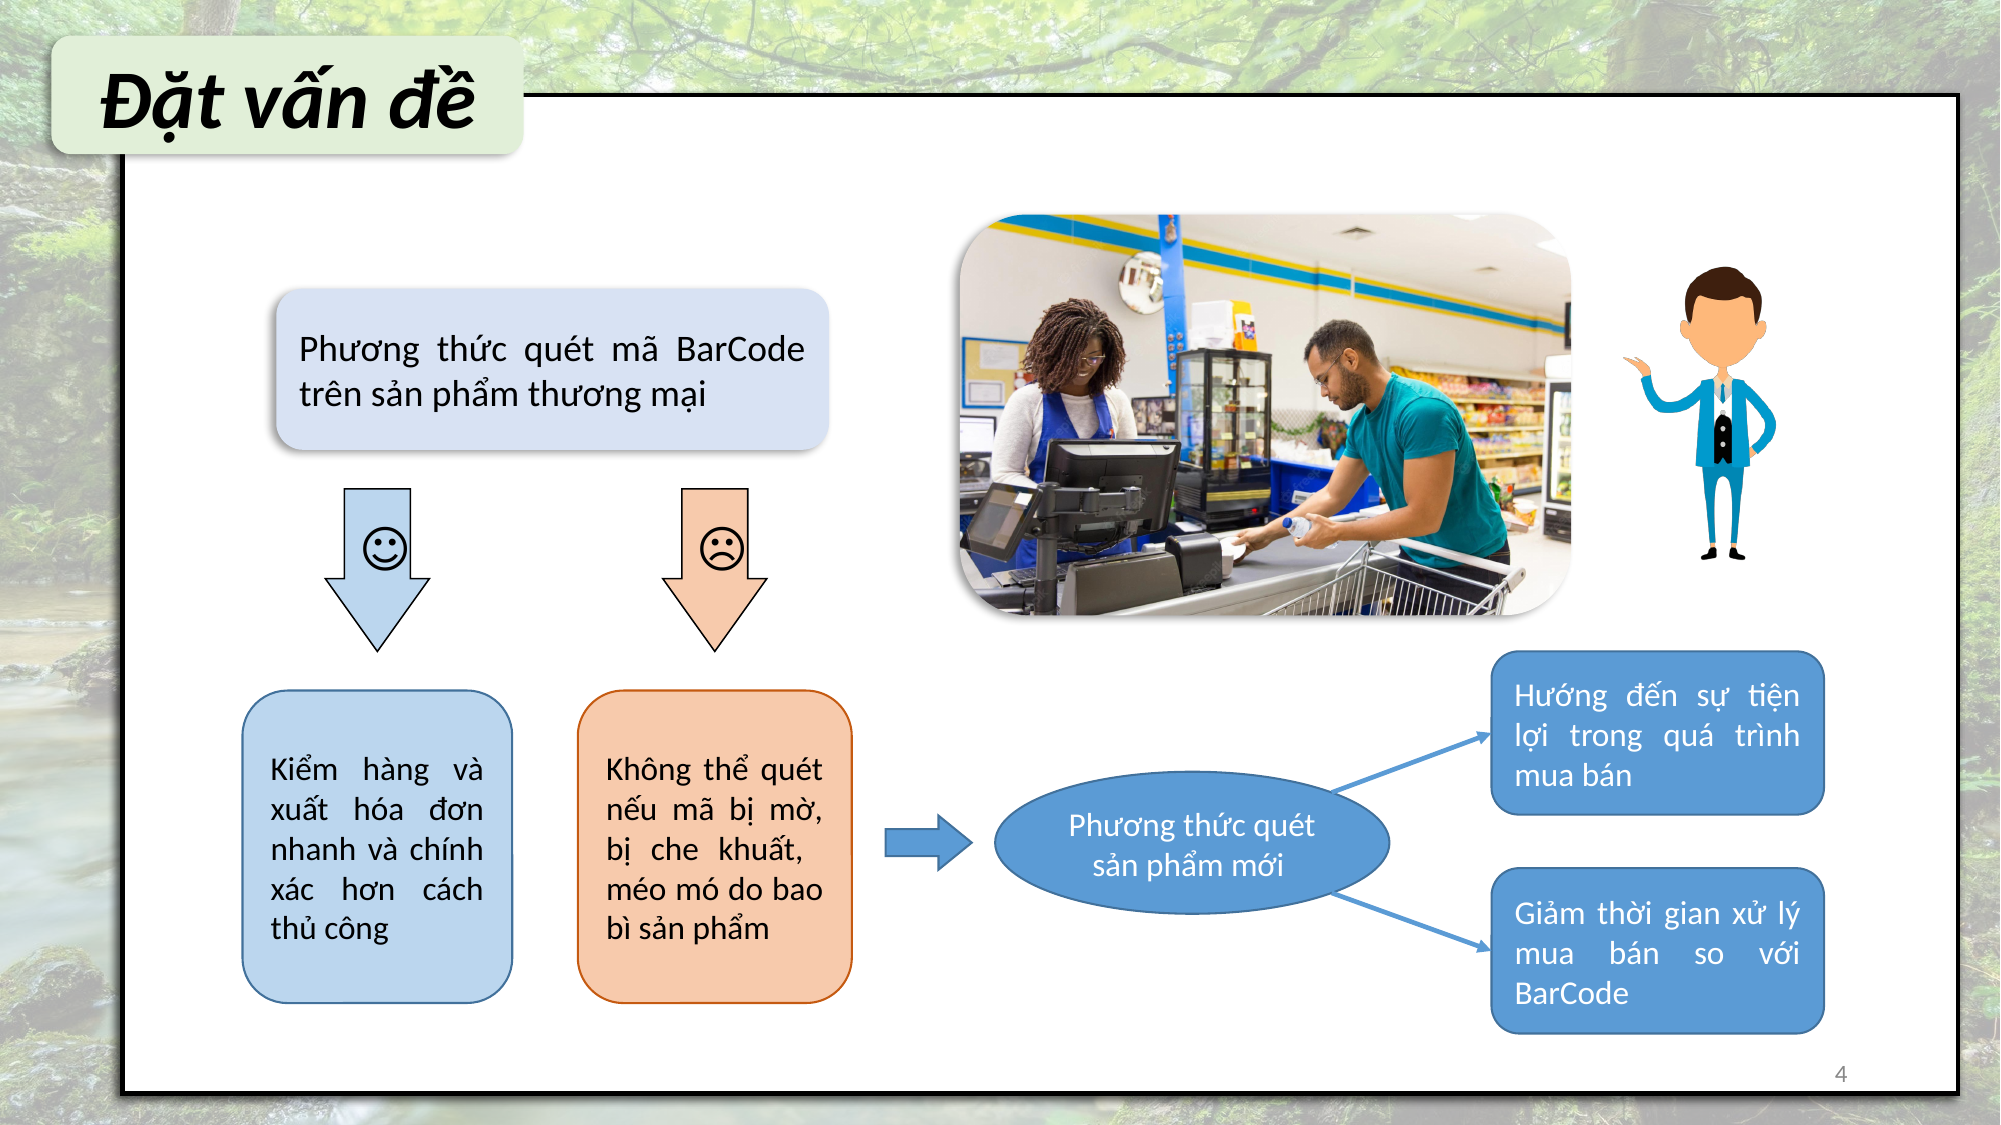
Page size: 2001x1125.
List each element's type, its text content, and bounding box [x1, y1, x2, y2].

text_box [122, 95, 1958, 1094]
text_box ☺ [325, 488, 430, 652]
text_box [1331, 732, 1492, 793]
slide_number ‹#› [1412, 1042, 1863, 1103]
text_box Giảm thời gian xử lý mua bán so với BarCode [1491, 868, 1825, 1034]
text_box Phương thức quét mã BarCode trên sản phẩm thương mại [276, 288, 830, 450]
text_box Kiểm hàng và xuất hóa đơn nhanh và chính xác hơn cách thủ công [242, 690, 513, 1004]
picture [1584, 263, 1820, 567]
text_box [959, 214, 1572, 616]
text_box ☹ [662, 488, 767, 652]
text_box [885, 815, 972, 870]
text_box Hướng đến sự tiện lợi trong quá trình mua bán [1491, 651, 1825, 815]
text_box Không thể quét nếu mã bị mờ, bị che khuất, méo mó do bao bì sản phẩm [577, 690, 852, 1004]
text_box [1331, 892, 1492, 952]
text_box Đặt vấn đề [51, 35, 524, 155]
text_box Phương thức quét sản phẩm mới [995, 771, 1390, 914]
